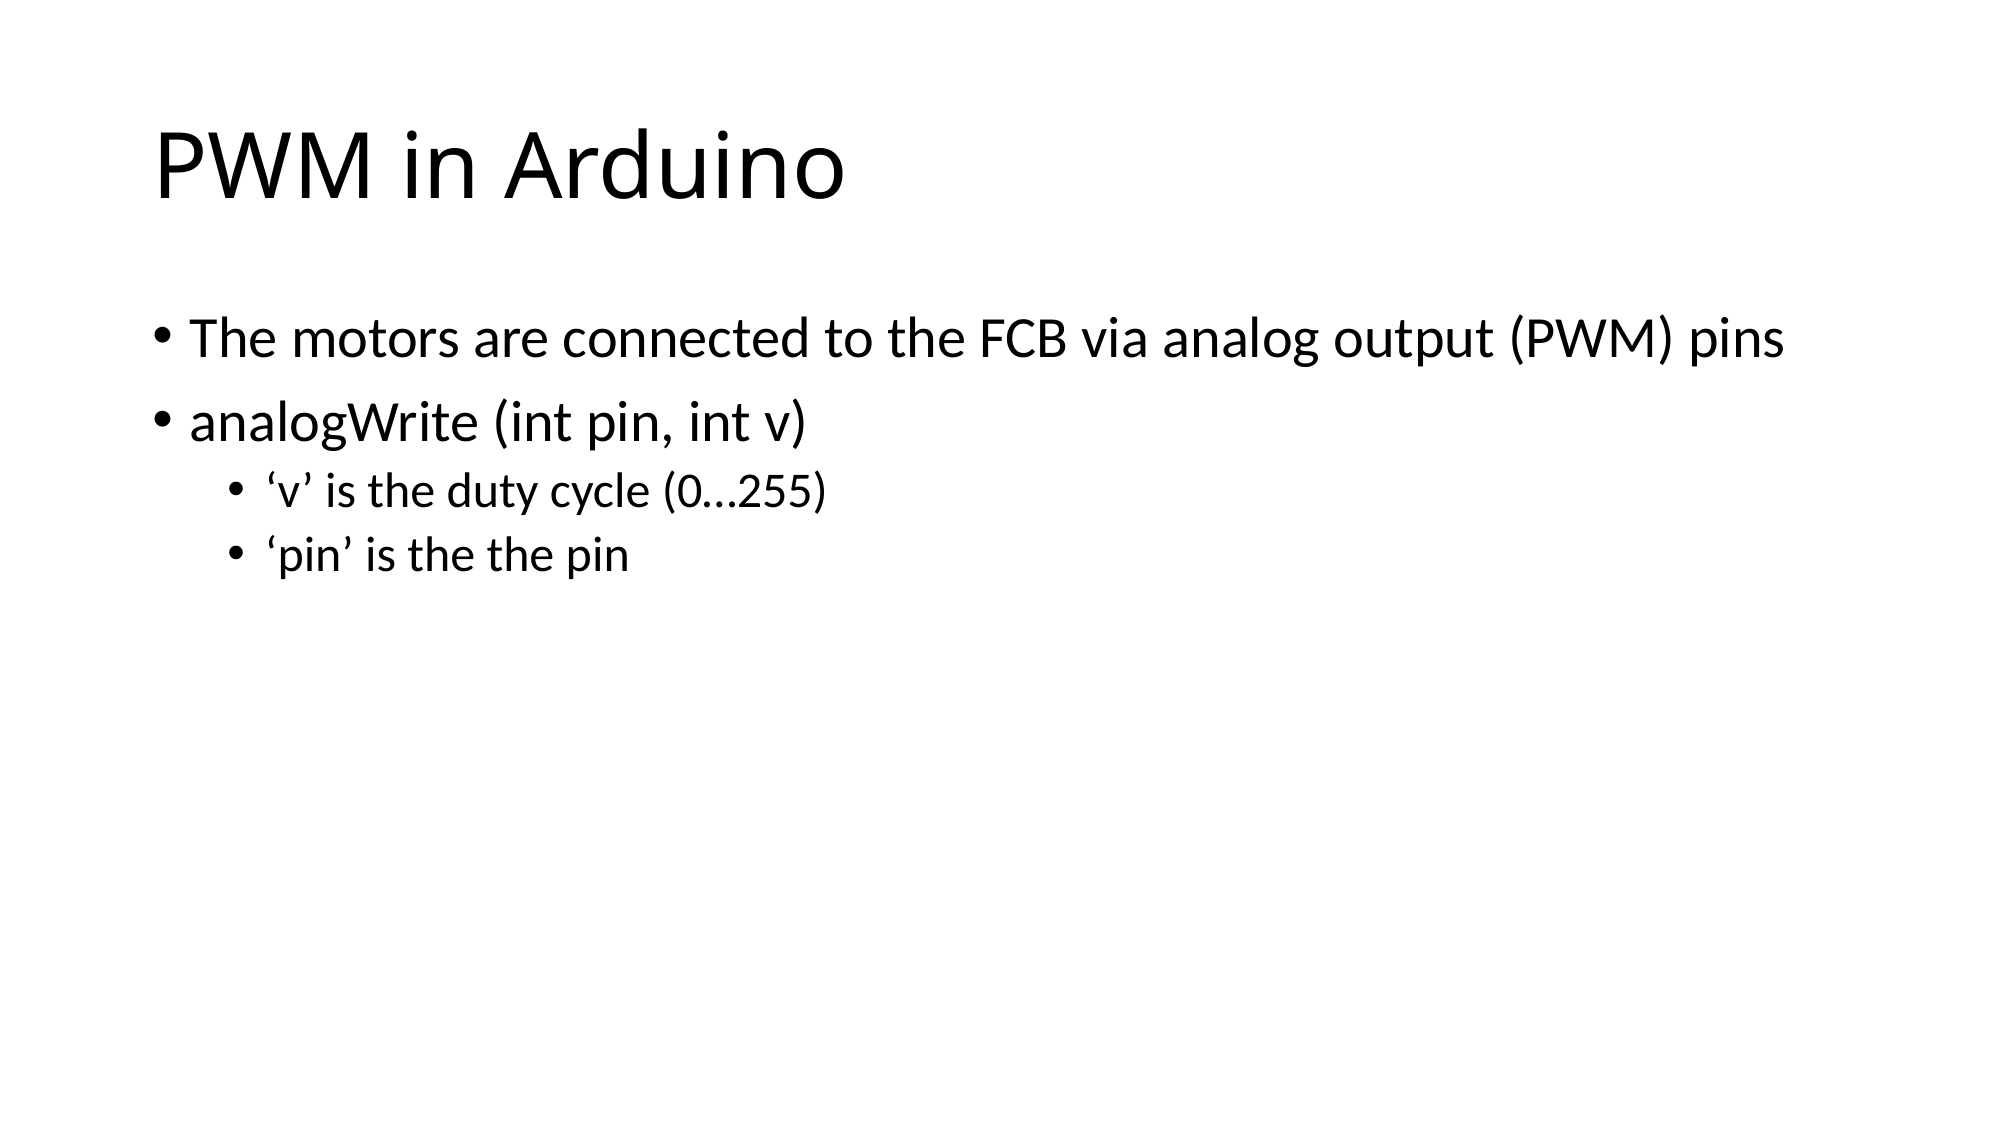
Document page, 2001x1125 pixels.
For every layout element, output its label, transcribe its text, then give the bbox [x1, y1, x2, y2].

title PWM in Arduino [137, 59, 1863, 278]
list The motors are connected to the FCB via analog output (PWM) pins analogWrite (int pin, int v) ‘v’ is the duty cycle (0…255) ‘pin’ is the the pin [137, 299, 1863, 1014]
